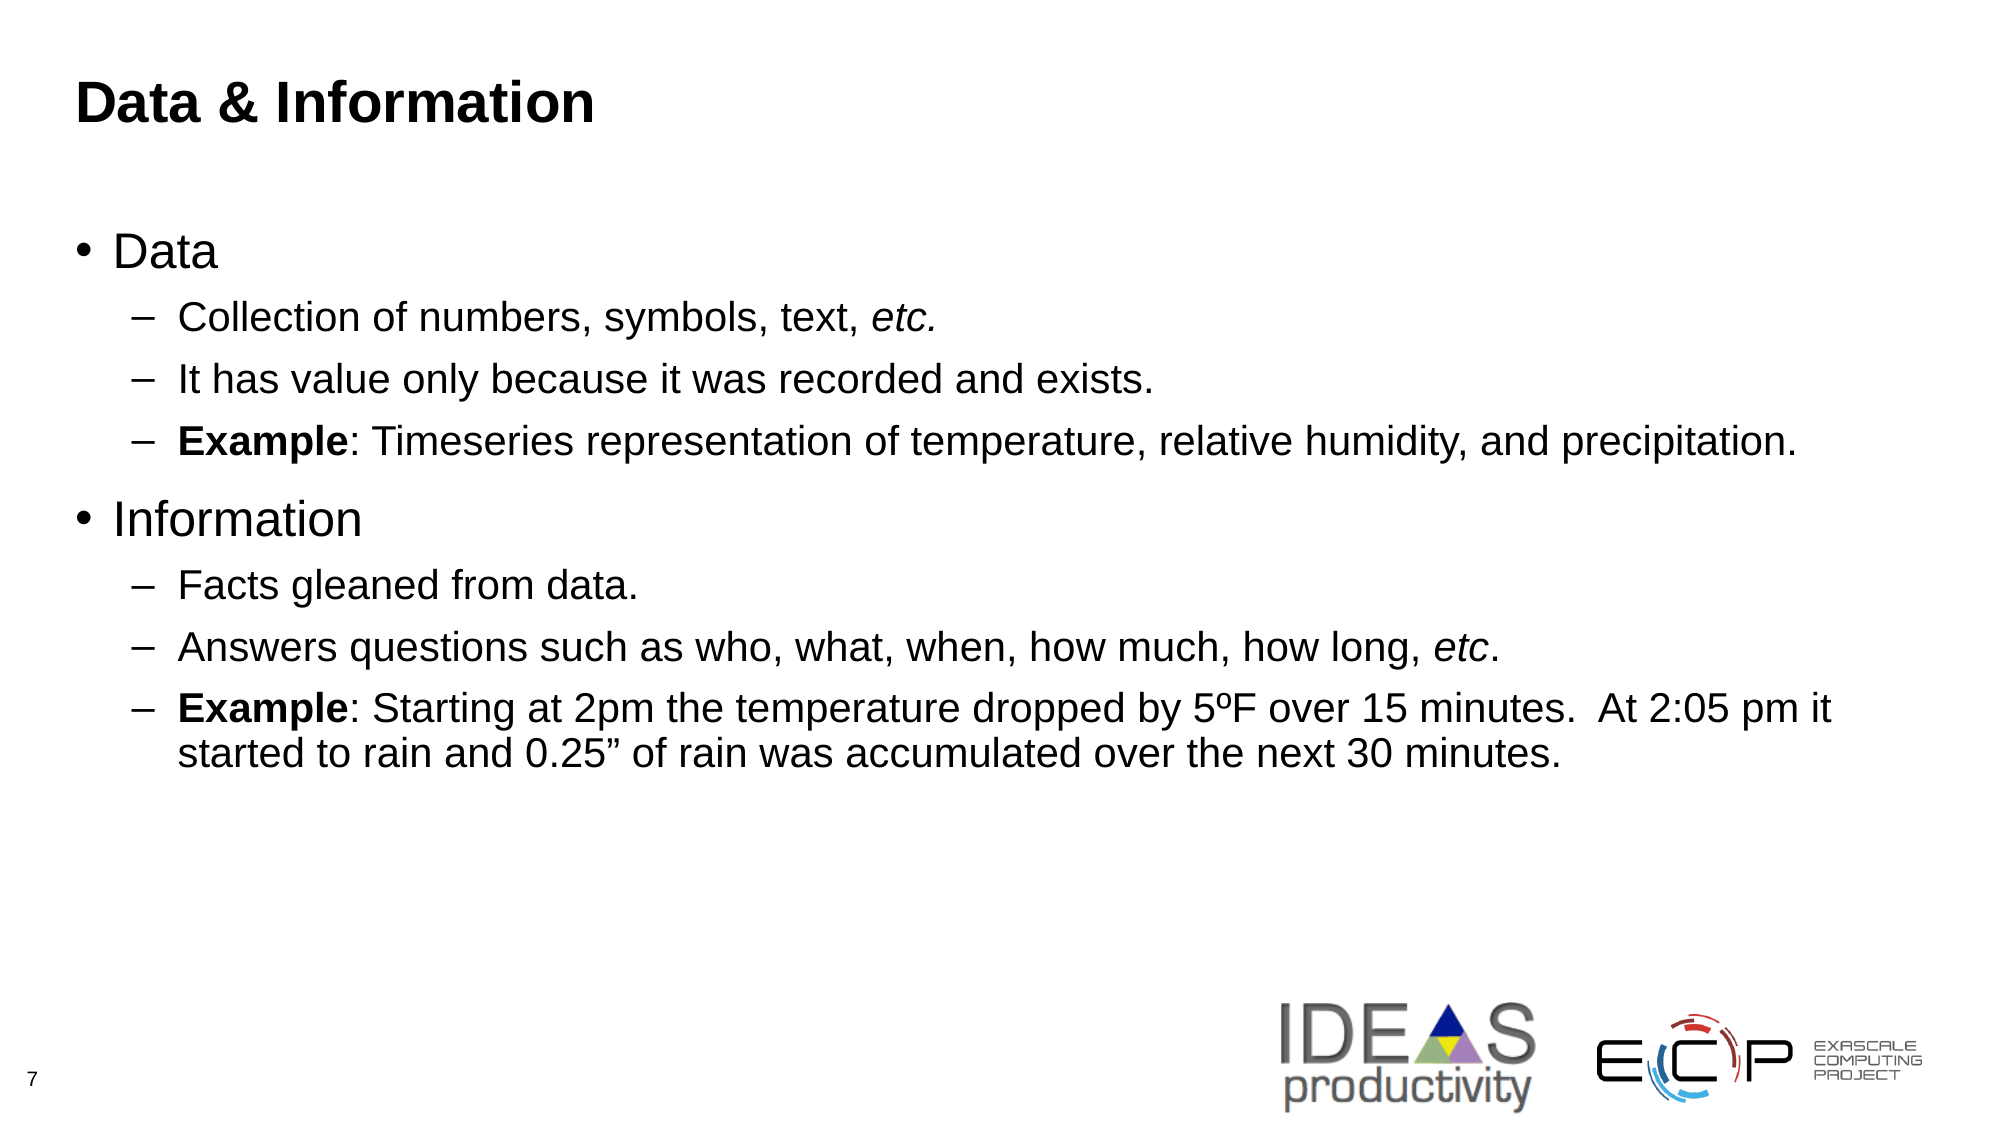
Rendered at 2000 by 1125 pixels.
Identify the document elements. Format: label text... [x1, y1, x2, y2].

picture [1597, 1014, 1922, 1103]
list Data Collection of numbers, symbols, text, etc. It has value only because it was recorded and exists. Example: Timeseries representation of temperature, relative humidity, and precipitation. Information Facts gleaned from data. Answers questions such as who, what, when, how much, how long, etc. Example: Starting at 2pm the temperature dropped by 5ºF over 15 minutes. At 2:05 pm it started to rain and 0.25” of rain was accumulated over the next 30 minutes. [59, 217, 1926, 882]
picture [1280, 1002, 1537, 1114]
title Data & Information [59, 67, 1926, 217]
